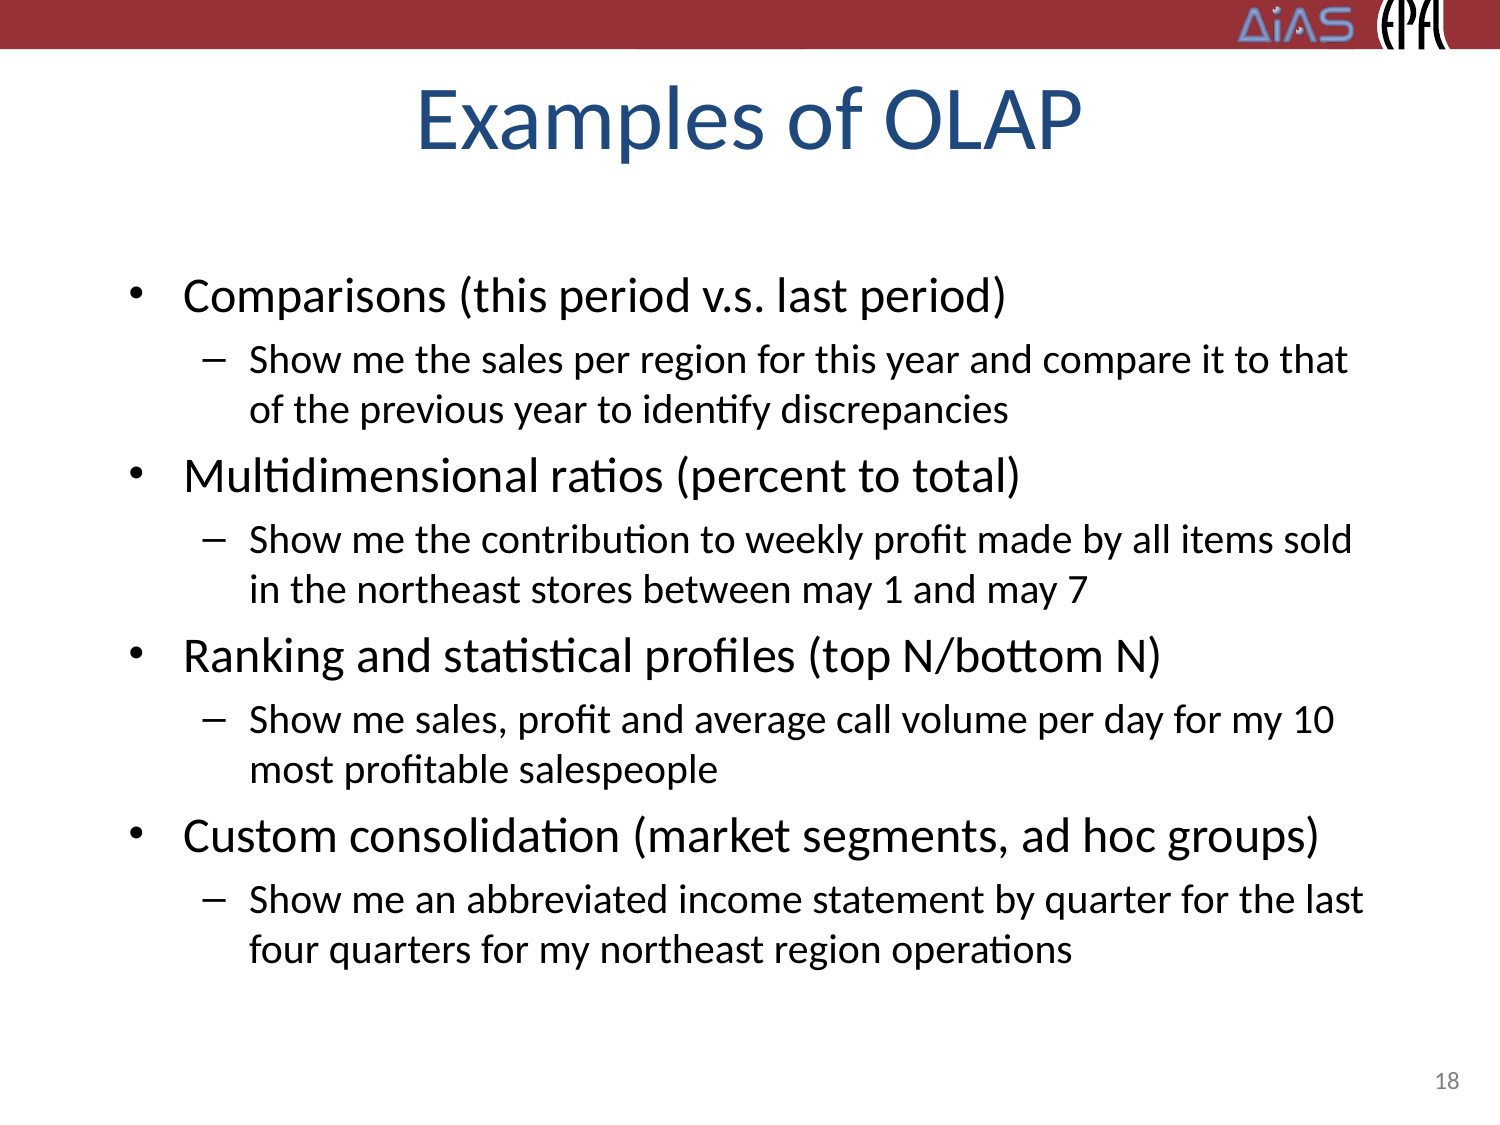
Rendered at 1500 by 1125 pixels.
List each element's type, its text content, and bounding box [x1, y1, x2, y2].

slide_number 18 [1074, 1024, 1476, 1103]
list Comparisons (this period v.s. last period) Show me the sales per region for this year and compare it to that of the previous year to identify discrepancies Multidimensional ratios (percent to total) Show me the contribution to weekly profit made by all items sold in the northeast stores between may 1 and may 7 Ranking and statistical profiles (top N/bottom N) Show me sales, profit and average call volume per day for my 10 most profitable salespeople Custom consolidation (market segments, ad hoc groups) Show me an abbreviated income statement by quarter for the last four quarters for my northeast region operations [112, 255, 1388, 1024]
title Examples of OLAP [74, 44, 1426, 176]
picture [1234, 3, 1357, 44]
